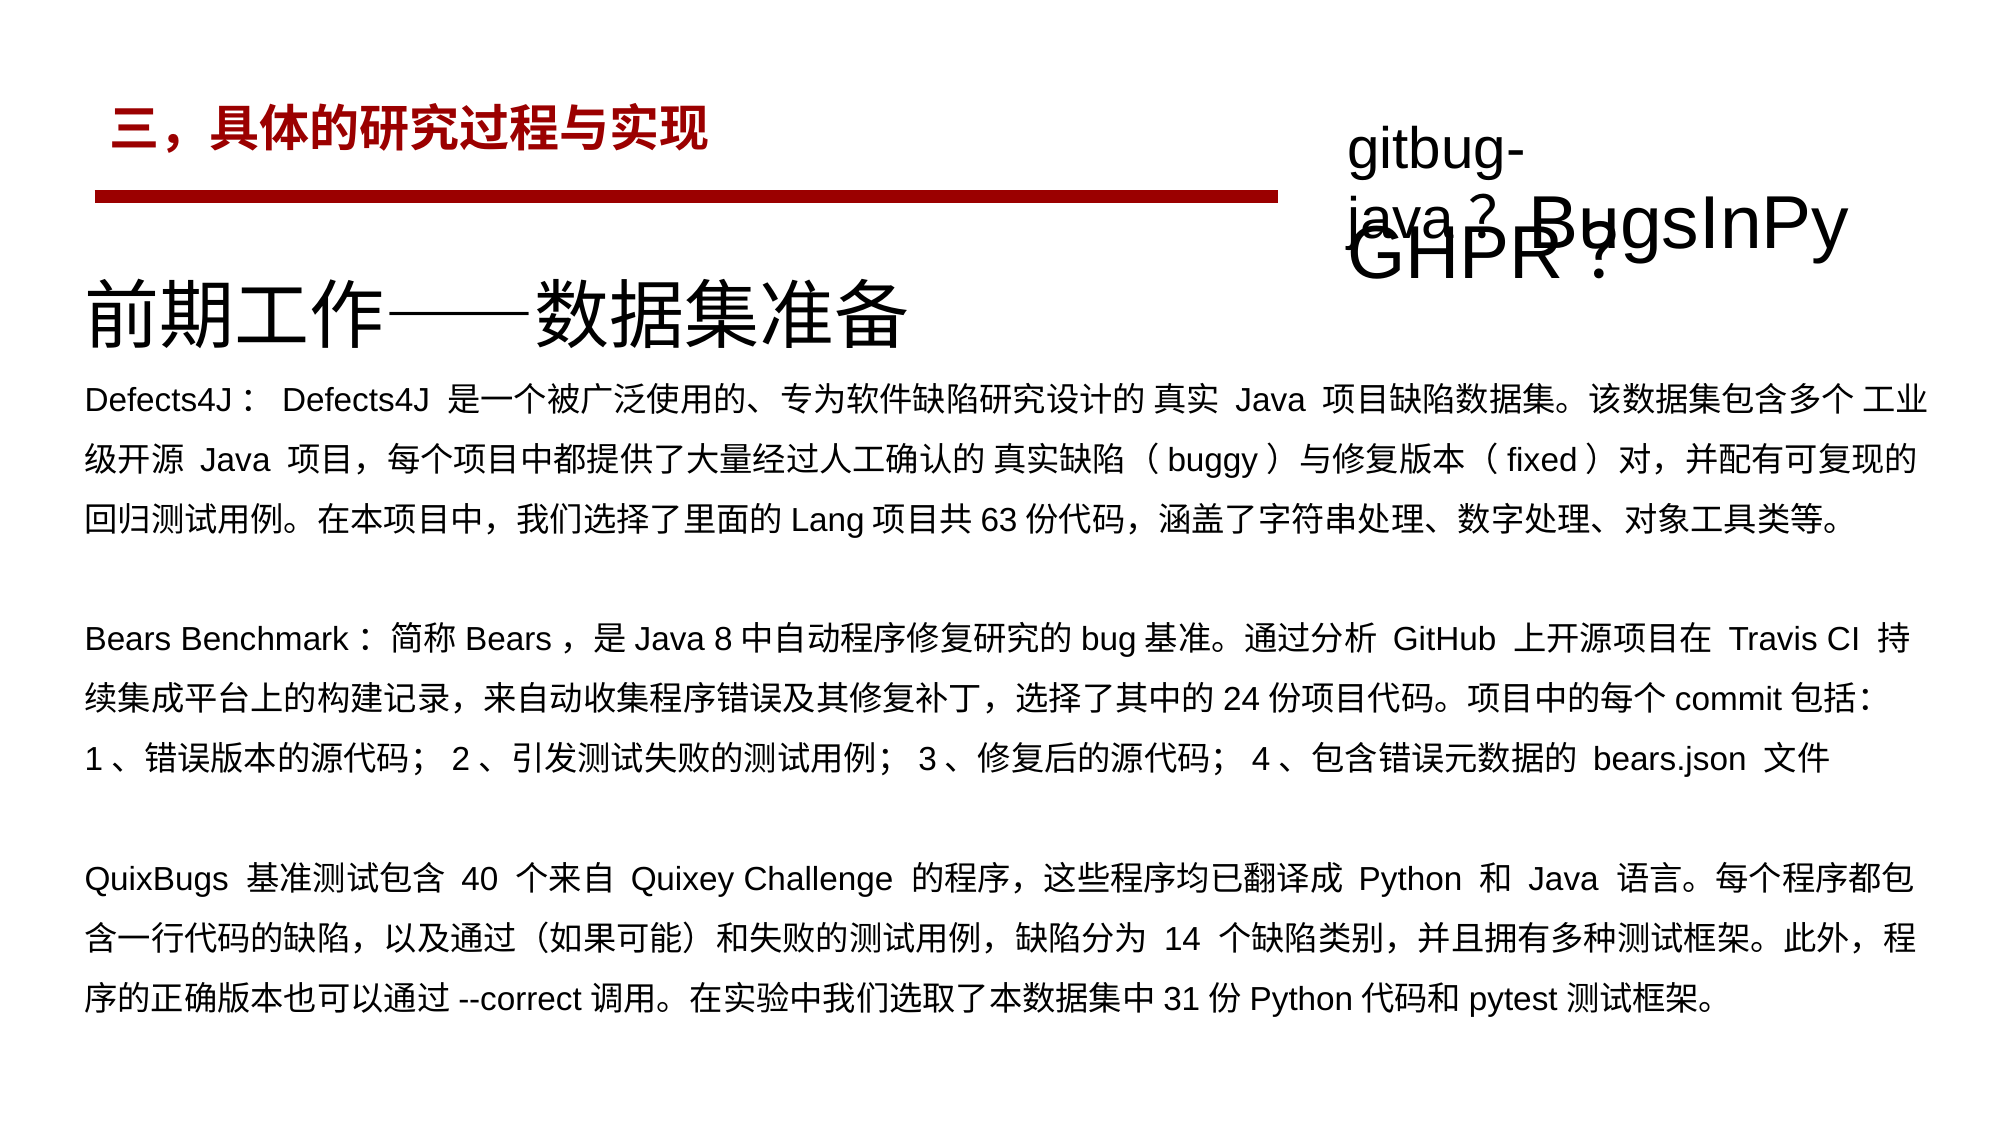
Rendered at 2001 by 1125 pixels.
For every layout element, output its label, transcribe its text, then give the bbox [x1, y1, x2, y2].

text_box GHPR？ [1332, 196, 1705, 302]
text_box 三，具体的研究过程与实现 [94, 88, 1734, 215]
text_box 前期工作——数据集准备 Defects4J：Defects4J 是一个被广泛使用的、专为软件缺陷研究设计的 真实 Java 项目缺陷数据集。该数据集包含多个 工业级开源 Java 项目，每个项目中都提供了大量经过人工确认的 真实缺陷（buggy）与修复版本（fixed）对，并配有可复现的回归测试用例。在本项目中，我们选择了里面的Lang项目共63份代码，涵盖了字符串处理、数字处理、对象工具类等。 Bears Benchmark：简称Bears，是Java 8中自动程序修复研究的bug基准。通过分析 GitHub 上开源项目在 Travis CI 持续集成平台上的构建记录，来自动收集程序错误及其修复补丁，选择了其中的24份项目代码。项目中的每个commit包括：1、错误版本的源代码；2、引发测试失败的测试用例；3、修复后的源代码；4、包含错误元数据的 bears.json 文件 QuixBugs 基准测试包含 40 个来自 Quixey Challenge 的程序，这些程序均已翻译成 Python 和 Java 语言。每个程序都包含一行代码的缺陷，以及通过（如果可能）和失败的测试用例，缺陷分为 14 个缺陷类别，并且拥有多种测试框架。此外，程序的正确版本也可以通过--correct调用。在实验中我们选取了本数据集中31份Python代码和pytest测试框架。 [69, 215, 1959, 1125]
text_box gitbug-java？ [1332, 102, 1705, 196]
text_box BugsInPy [1513, 166, 1865, 271]
